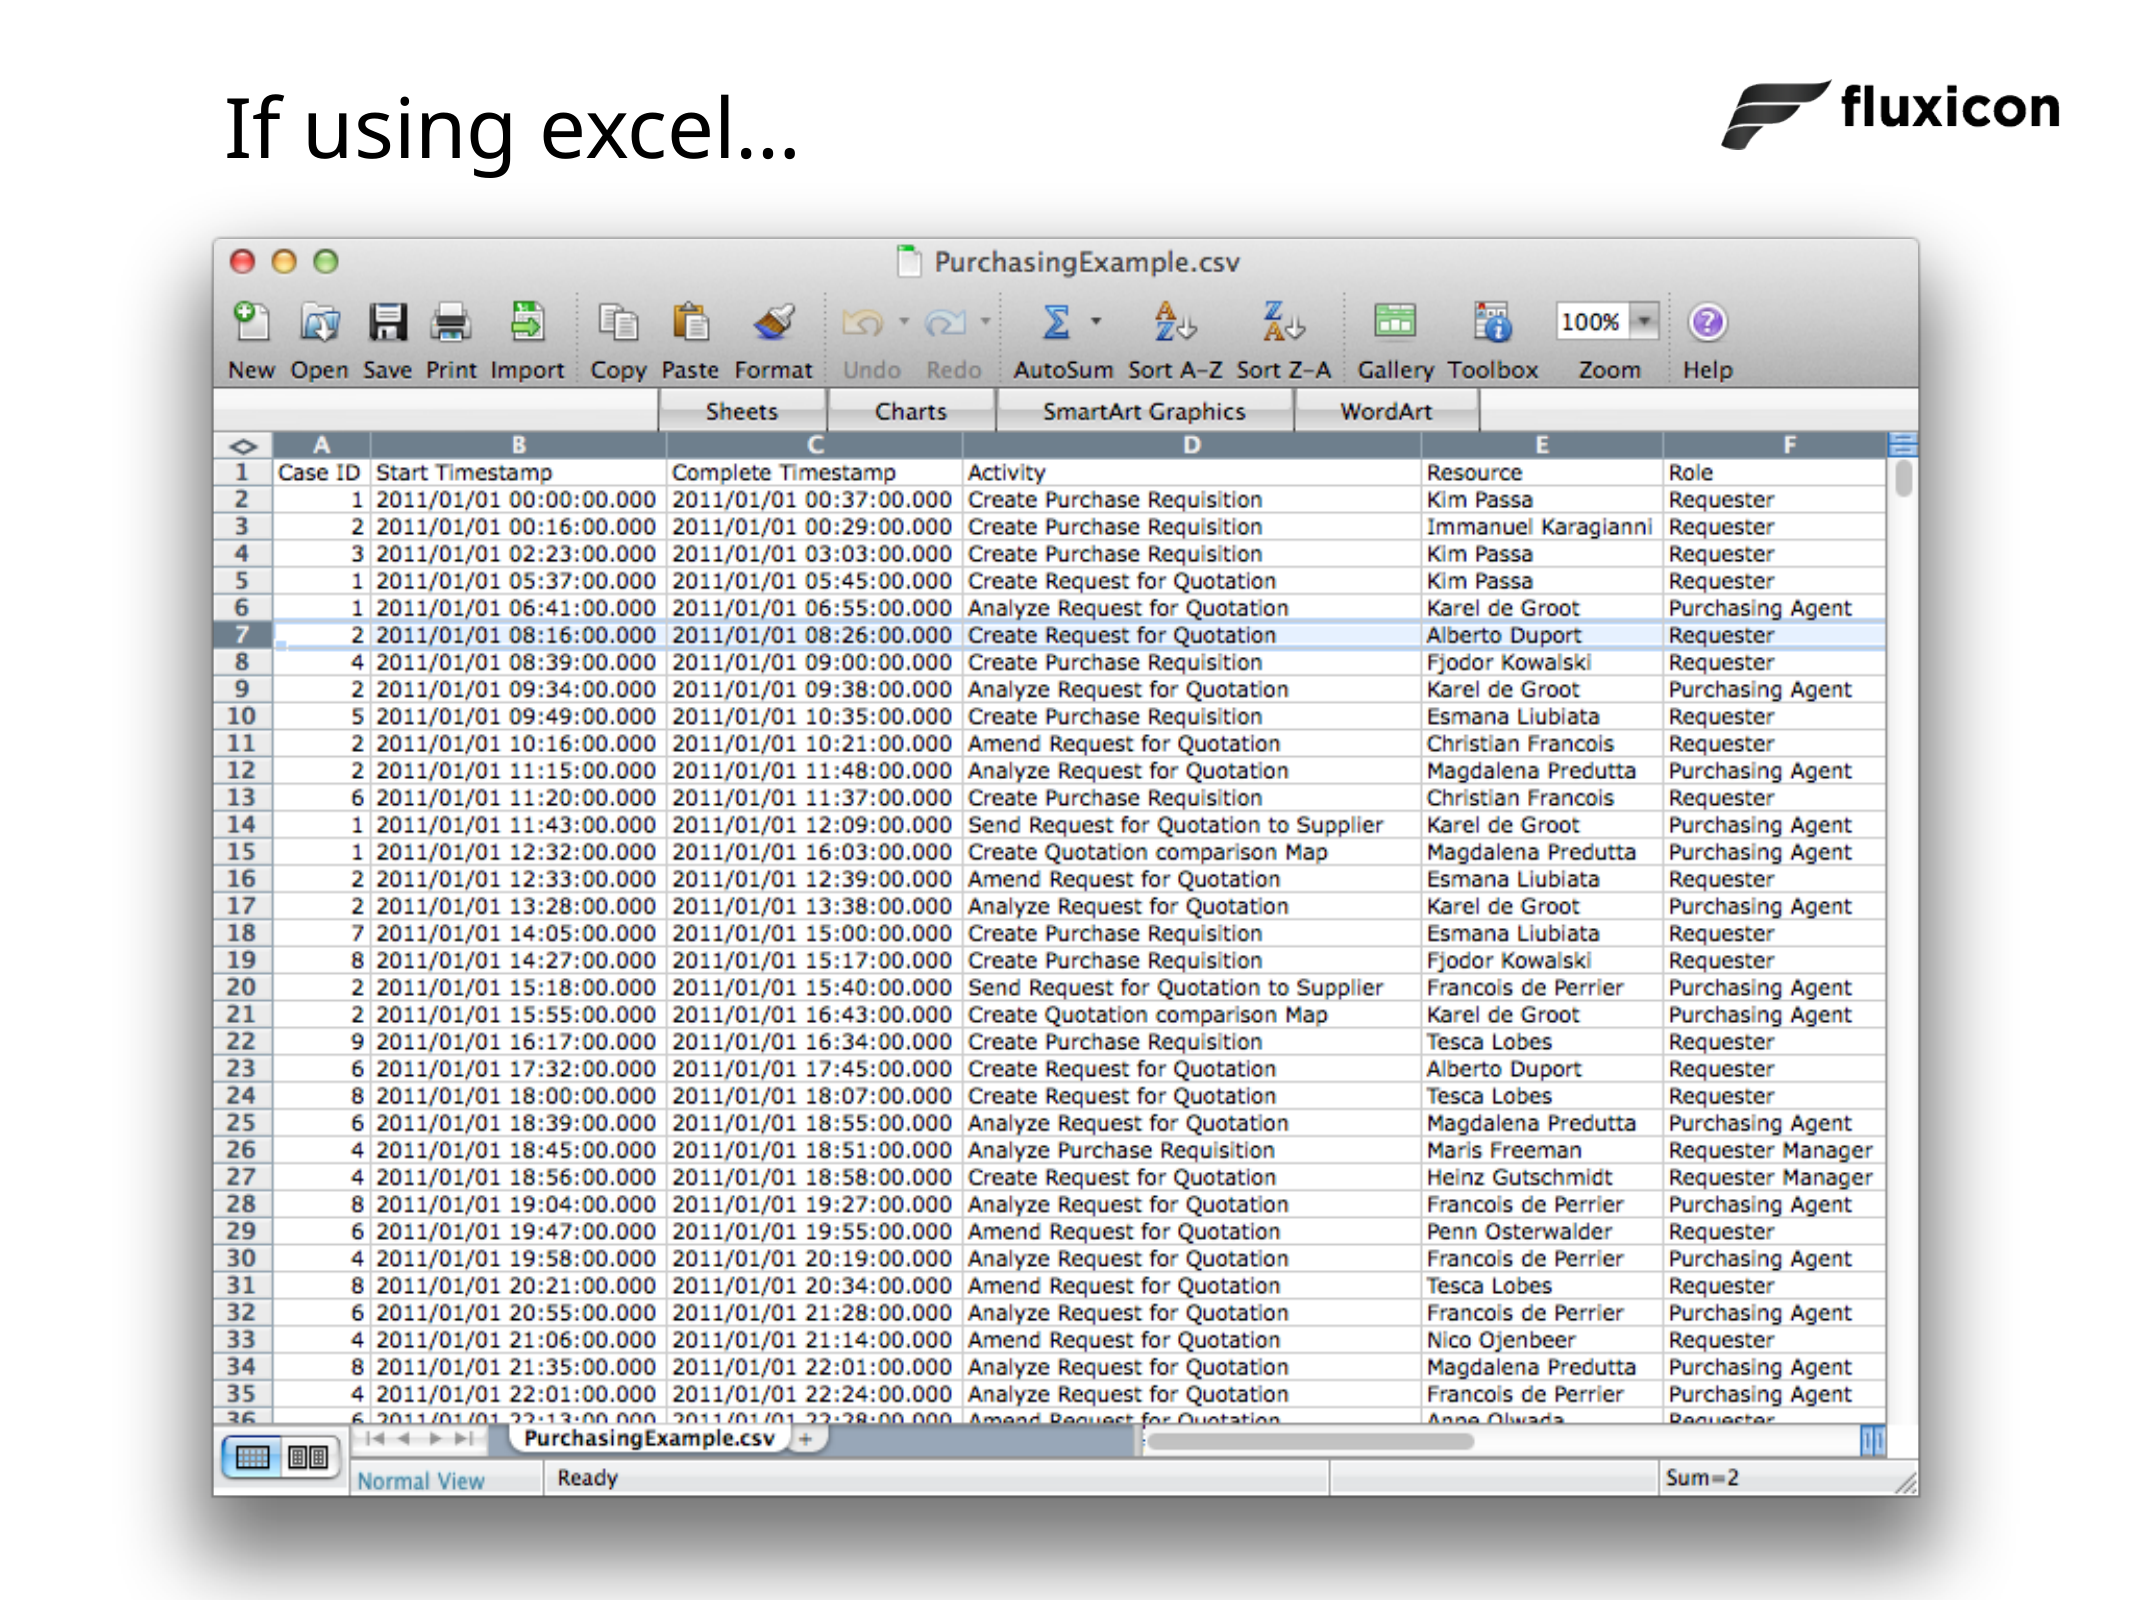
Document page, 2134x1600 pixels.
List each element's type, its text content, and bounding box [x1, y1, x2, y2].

picture [1721, 78, 2063, 150]
picture [95, 166, 2038, 1600]
text_box If using excel… [209, 67, 817, 164]
